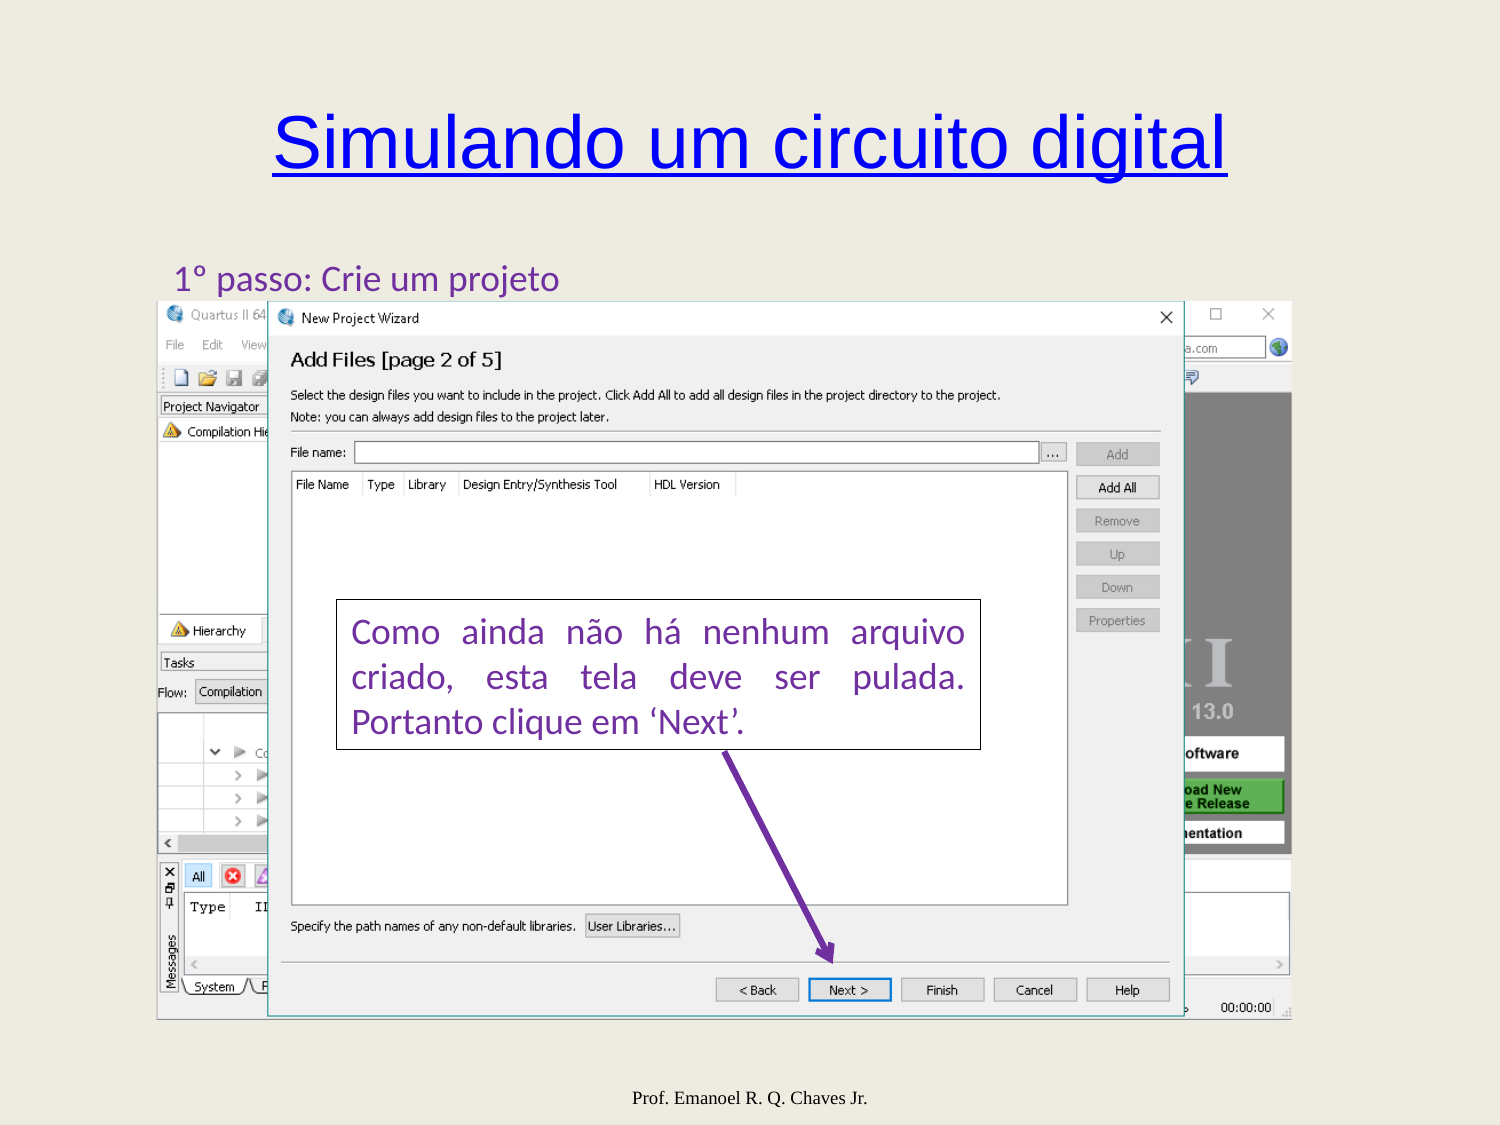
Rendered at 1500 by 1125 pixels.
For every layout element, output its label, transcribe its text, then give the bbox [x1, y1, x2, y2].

title Simulando um circuito digital [75, 45, 1425, 233]
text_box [723, 751, 833, 965]
text_box 1º passo: Crie um projeto [158, 246, 892, 299]
picture [156, 301, 1292, 1020]
footer Prof. Emanoel R. Q. Chaves Jr. [512, 1082, 988, 1113]
